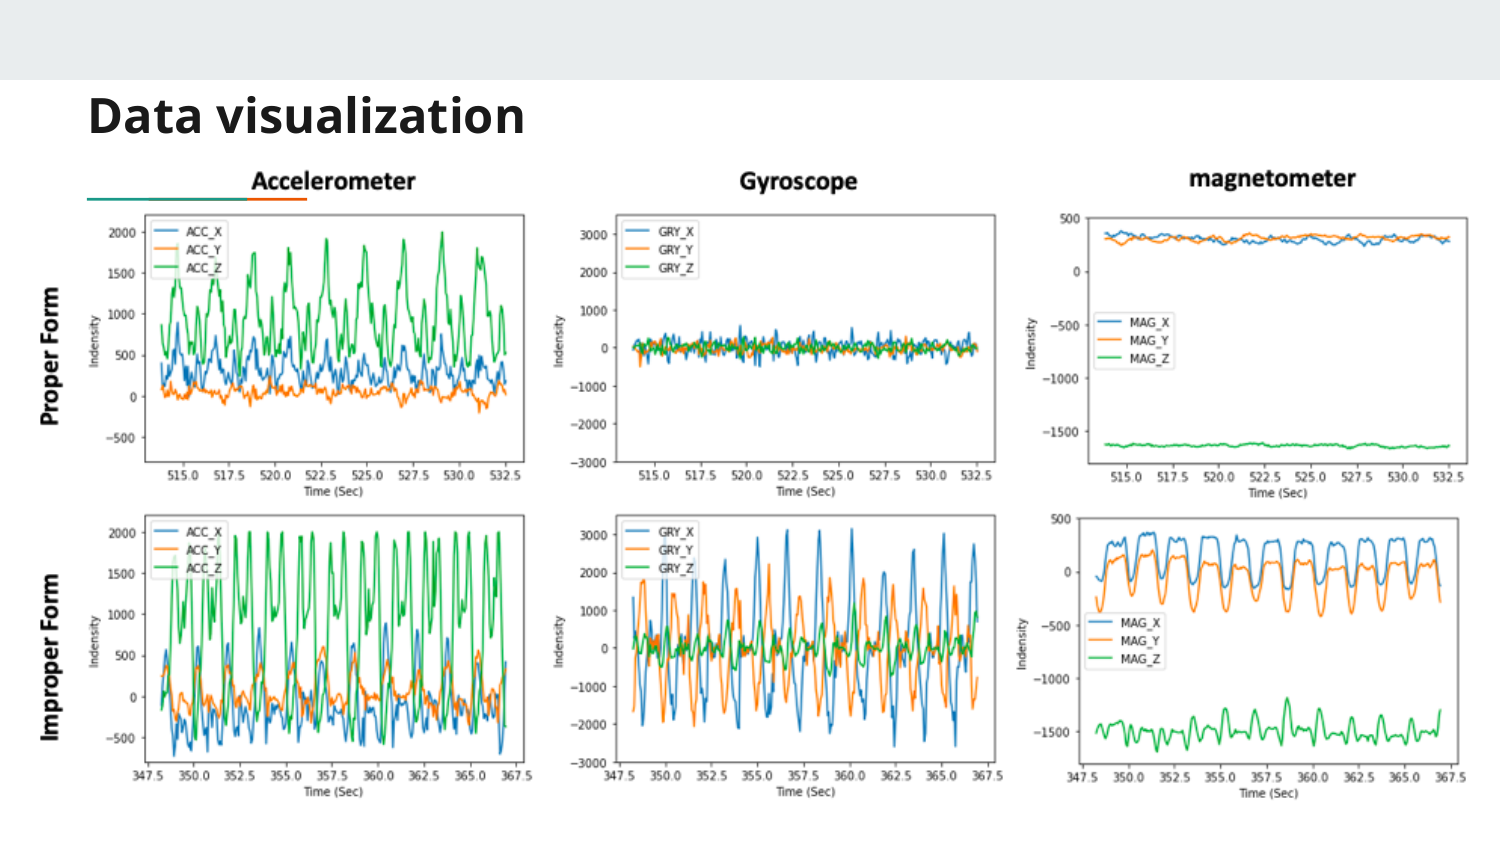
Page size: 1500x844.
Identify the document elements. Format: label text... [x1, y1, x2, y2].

picture [24, 152, 1476, 808]
title Data visualization [72, 69, 652, 151]
